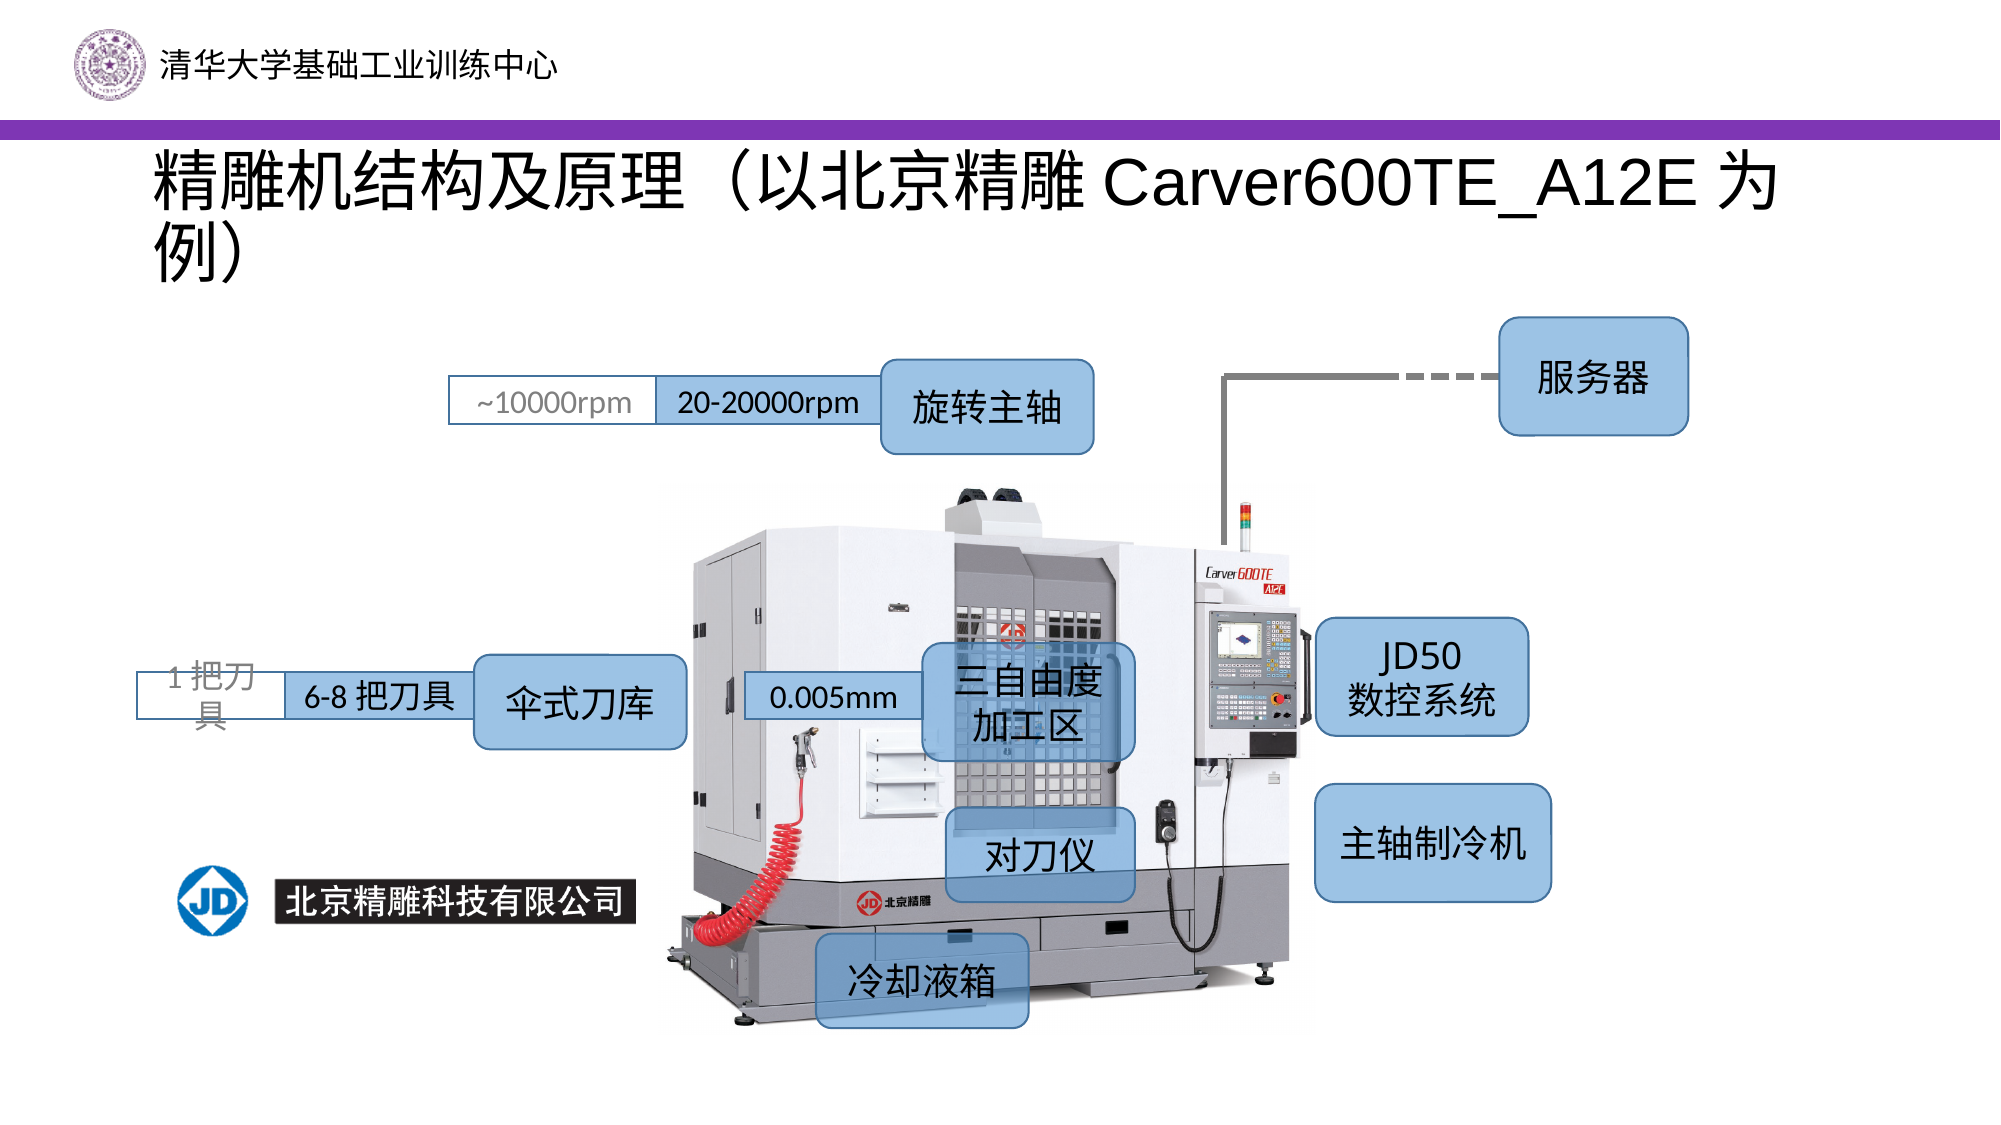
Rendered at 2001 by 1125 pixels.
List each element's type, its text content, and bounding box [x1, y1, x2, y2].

title 精雕机结构及原理（以北京精雕Carver600TE_A12E为例） [137, 140, 1863, 300]
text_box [137, 317, 1689, 1035]
picture [74, 29, 146, 101]
